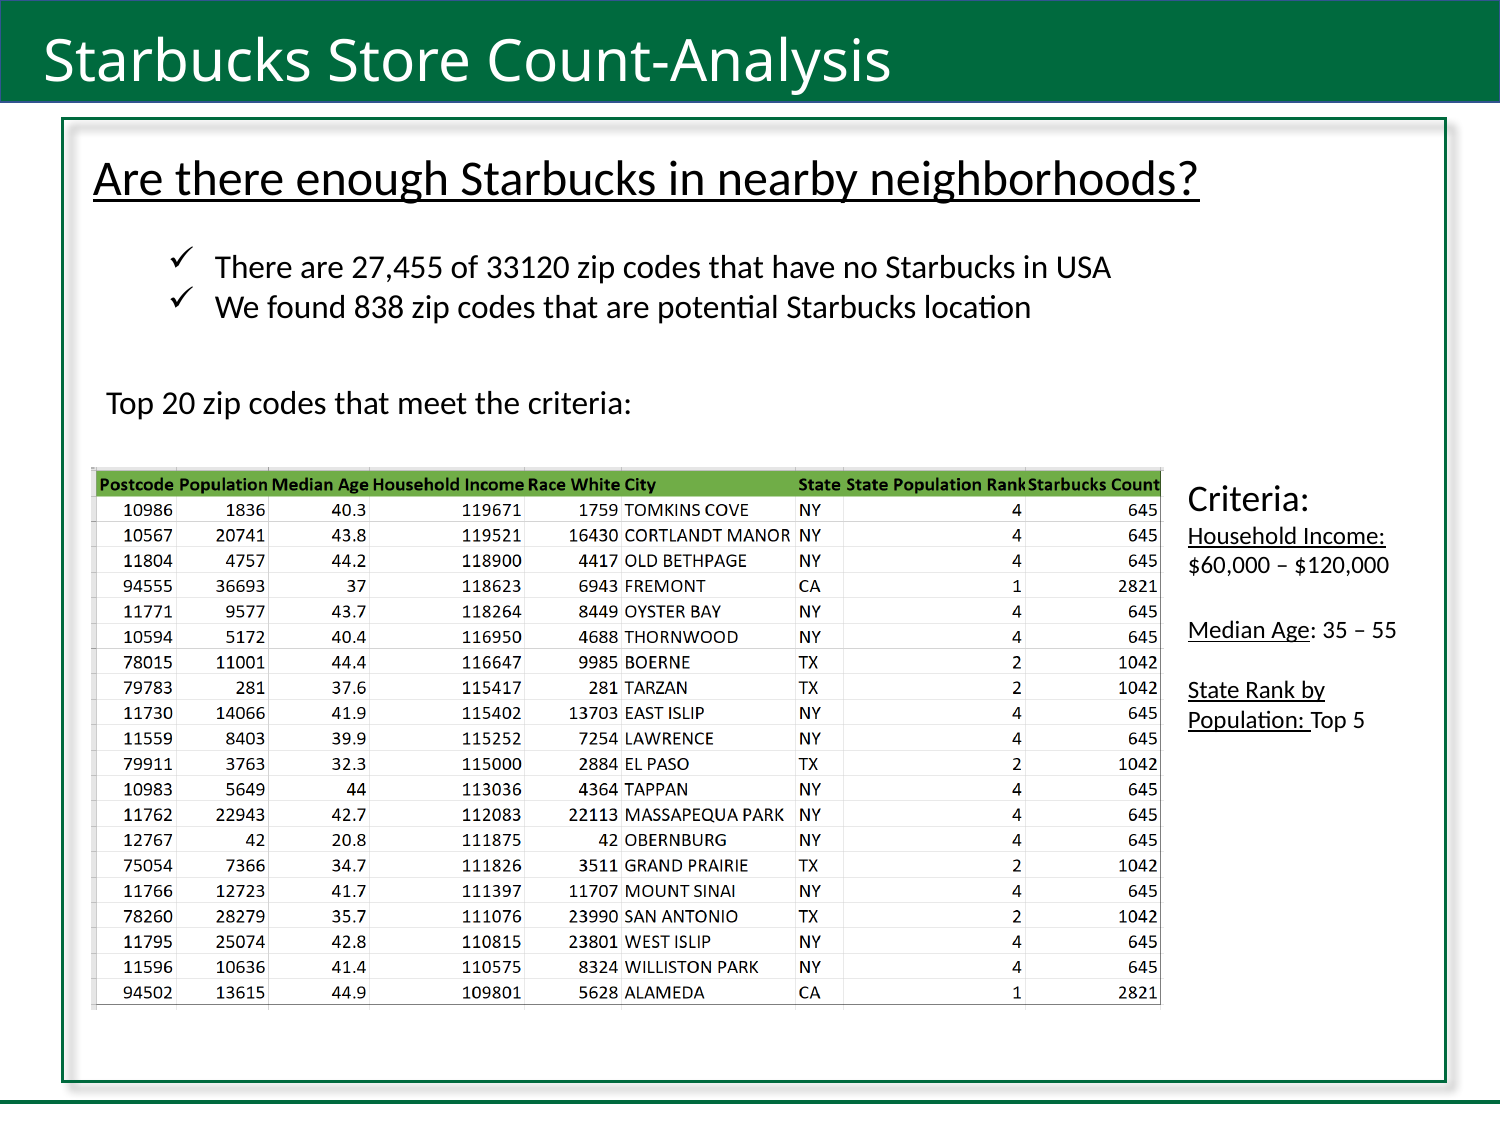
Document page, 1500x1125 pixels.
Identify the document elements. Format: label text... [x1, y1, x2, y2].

text_box Top 20 zip codes that meet the criteria: [91, 374, 706, 467]
picture [91, 467, 1164, 1010]
text_box [0, 0, 1500, 103]
text_box [61, 117, 1447, 1082]
text_box Are there enough Starbucks in nearby neighborhoods? There are 27,455 of 33120 zip codes that have no Starbucks in USA We found 838 zip codes that are potential Starbucks location [78, 137, 1404, 333]
text_box Criteria: Household Income: $60,000 – $120,000 Median Age: 35 – 55 State Rank by Population: Top 5 [1173, 466, 1437, 742]
text_box Starbucks Store Count-Analysis [29, 16, 1130, 101]
